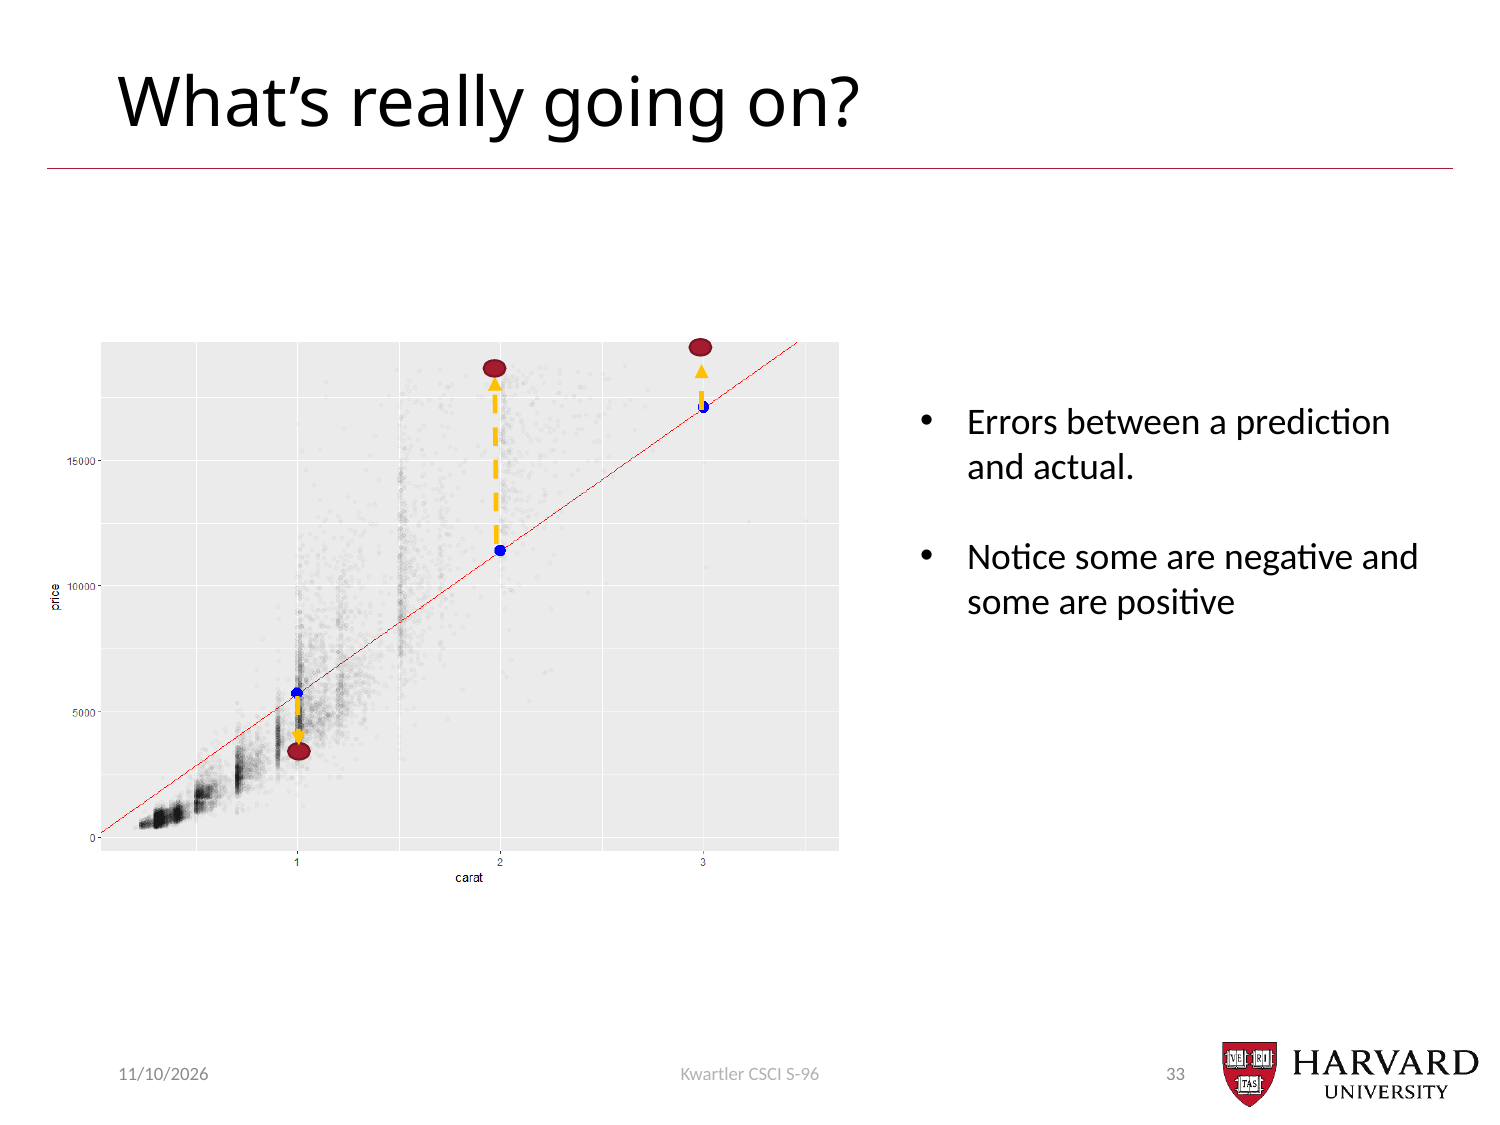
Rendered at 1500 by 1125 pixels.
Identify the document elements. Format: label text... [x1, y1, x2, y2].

text_box Errors between a prediction and actual. Notice some are negative and some are positive [905, 389, 1438, 630]
title What’s really going on? [103, 59, 1397, 157]
picture [42, 336, 850, 887]
picture [1200, 1024, 1500, 1125]
slide_number 33 [1059, 1042, 1200, 1103]
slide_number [103, 1042, 441, 1103]
footer Kwartler CSCI S-96 [496, 1042, 1004, 1103]
